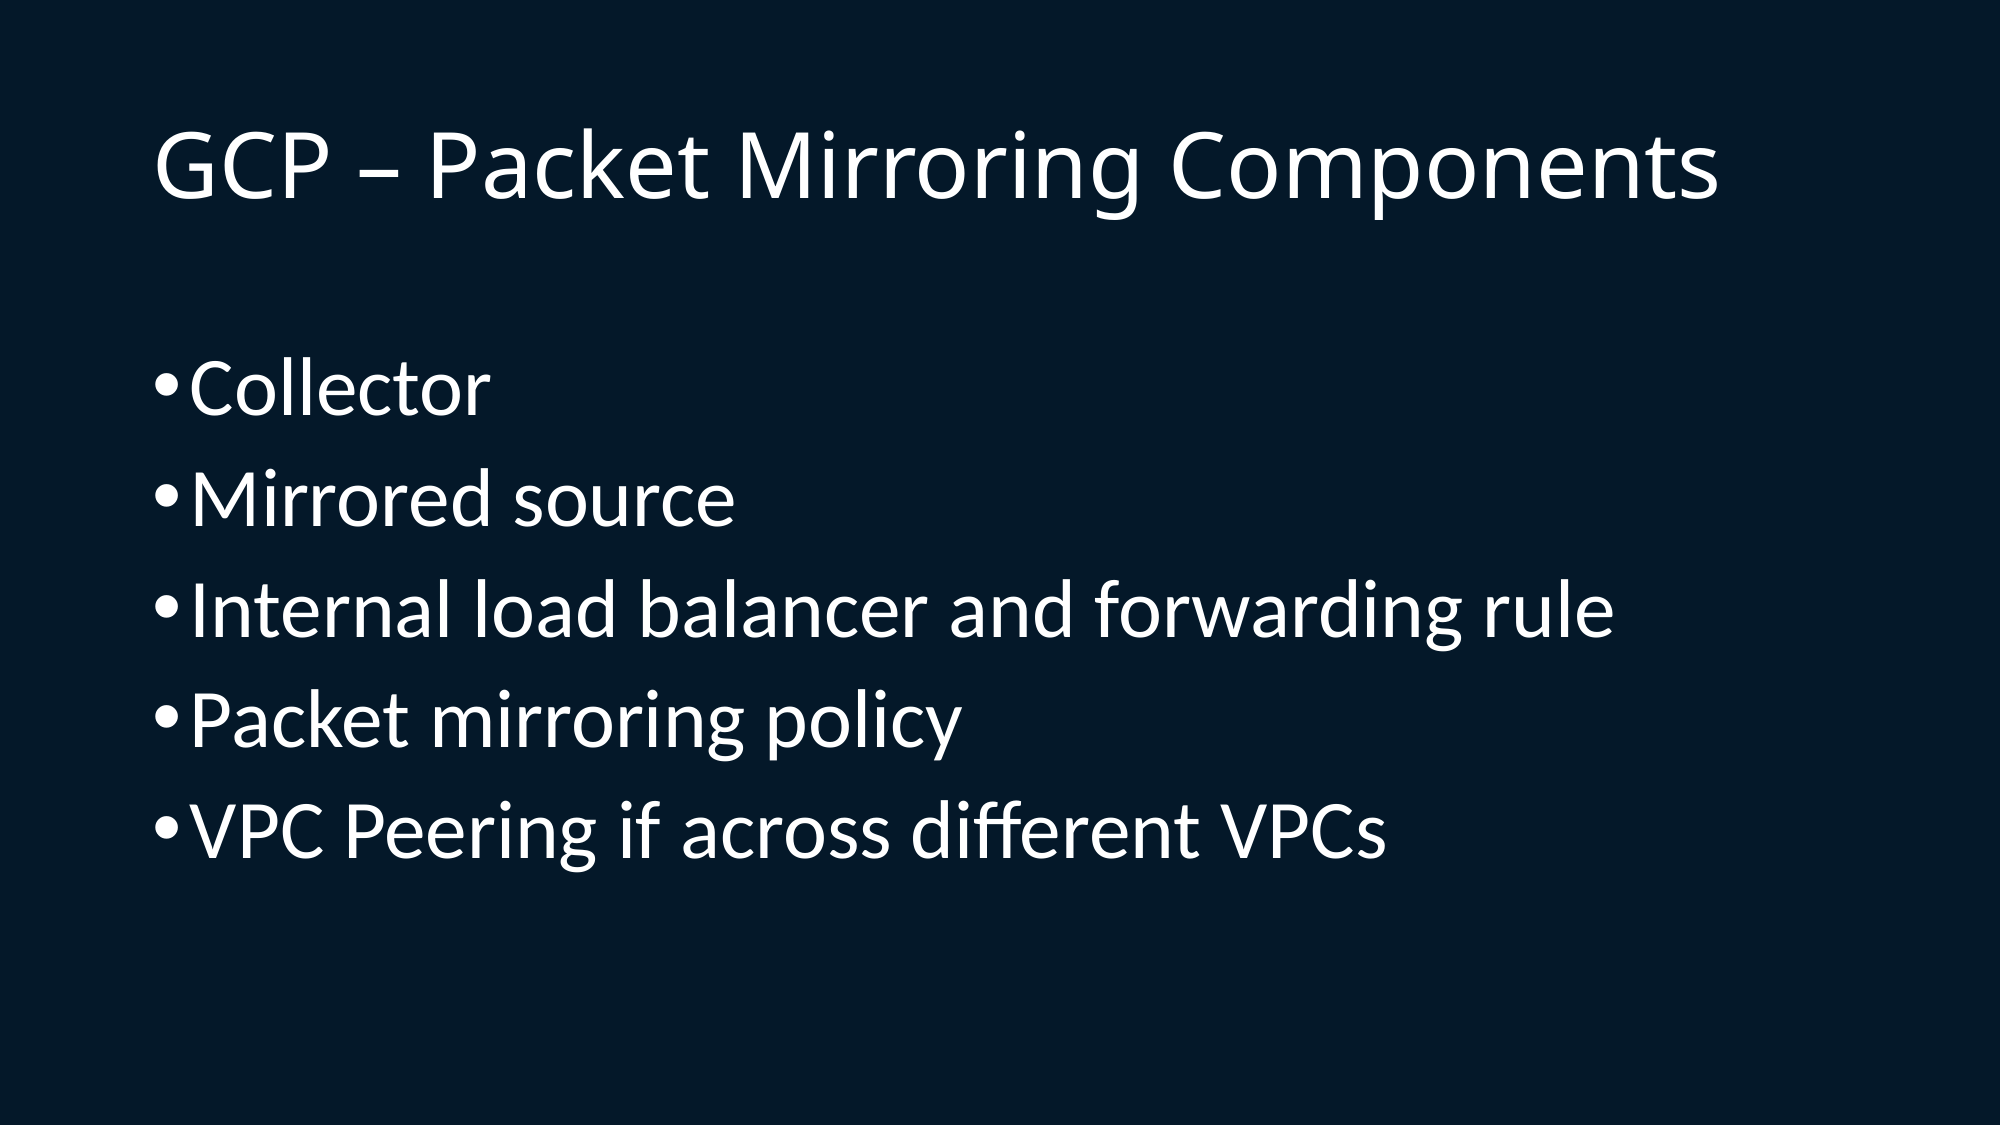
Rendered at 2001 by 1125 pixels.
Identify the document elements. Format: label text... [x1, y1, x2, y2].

title GCP – Packet Mirroring Components [137, 59, 1863, 278]
list Collector Mirrored source Internal load balancer and forwarding rule Packet mirroring policy VPC Peering if across different VPCs [137, 336, 1863, 1051]
